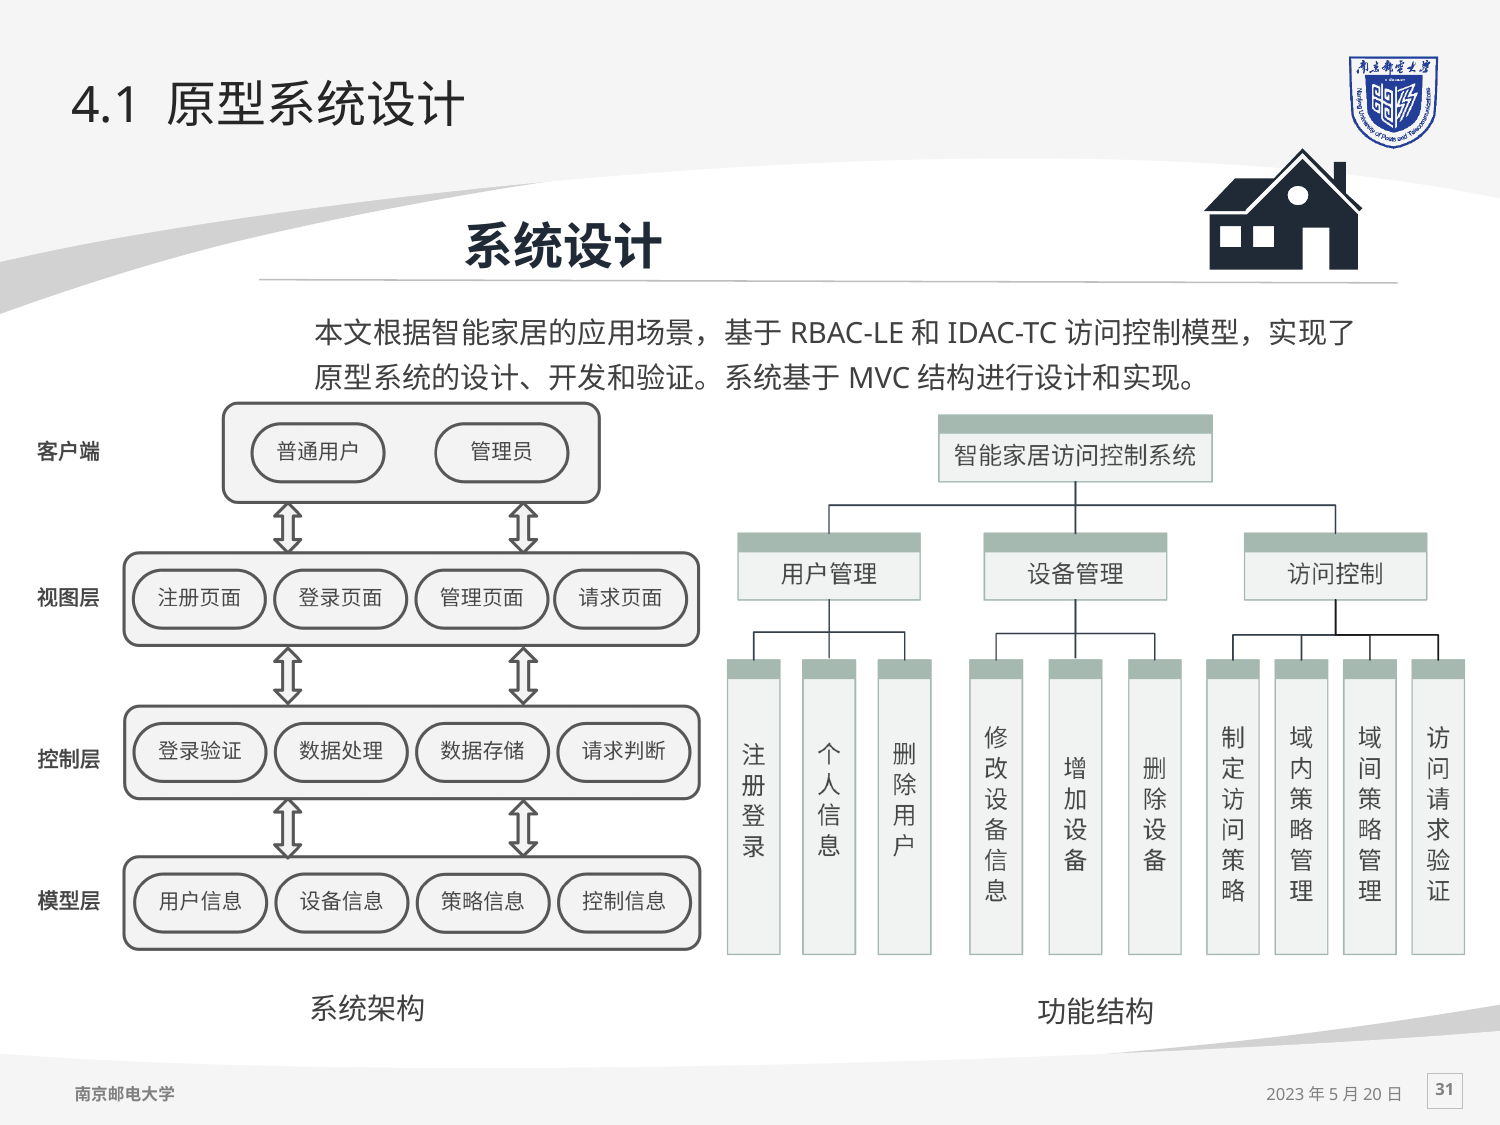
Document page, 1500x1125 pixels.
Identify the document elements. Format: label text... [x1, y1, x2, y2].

text_box 本文根据智能家居的应用场景，基于RBAC-LE和IDAC-TC访问控制模型，实现了原型系统的设计、开发和验证。系统基于MVC结构进行设计和实现。 [300, 296, 1379, 394]
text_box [29, 395, 704, 1030]
picture [1343, 52, 1444, 152]
text_box 系统设计 [449, 207, 680, 278]
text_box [258, 279, 1398, 284]
text_box [1209, 158, 1358, 270]
text_box [1203, 148, 1363, 212]
title 4.1 原型系统设计 [59, 60, 1410, 149]
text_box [705, 395, 1487, 1034]
